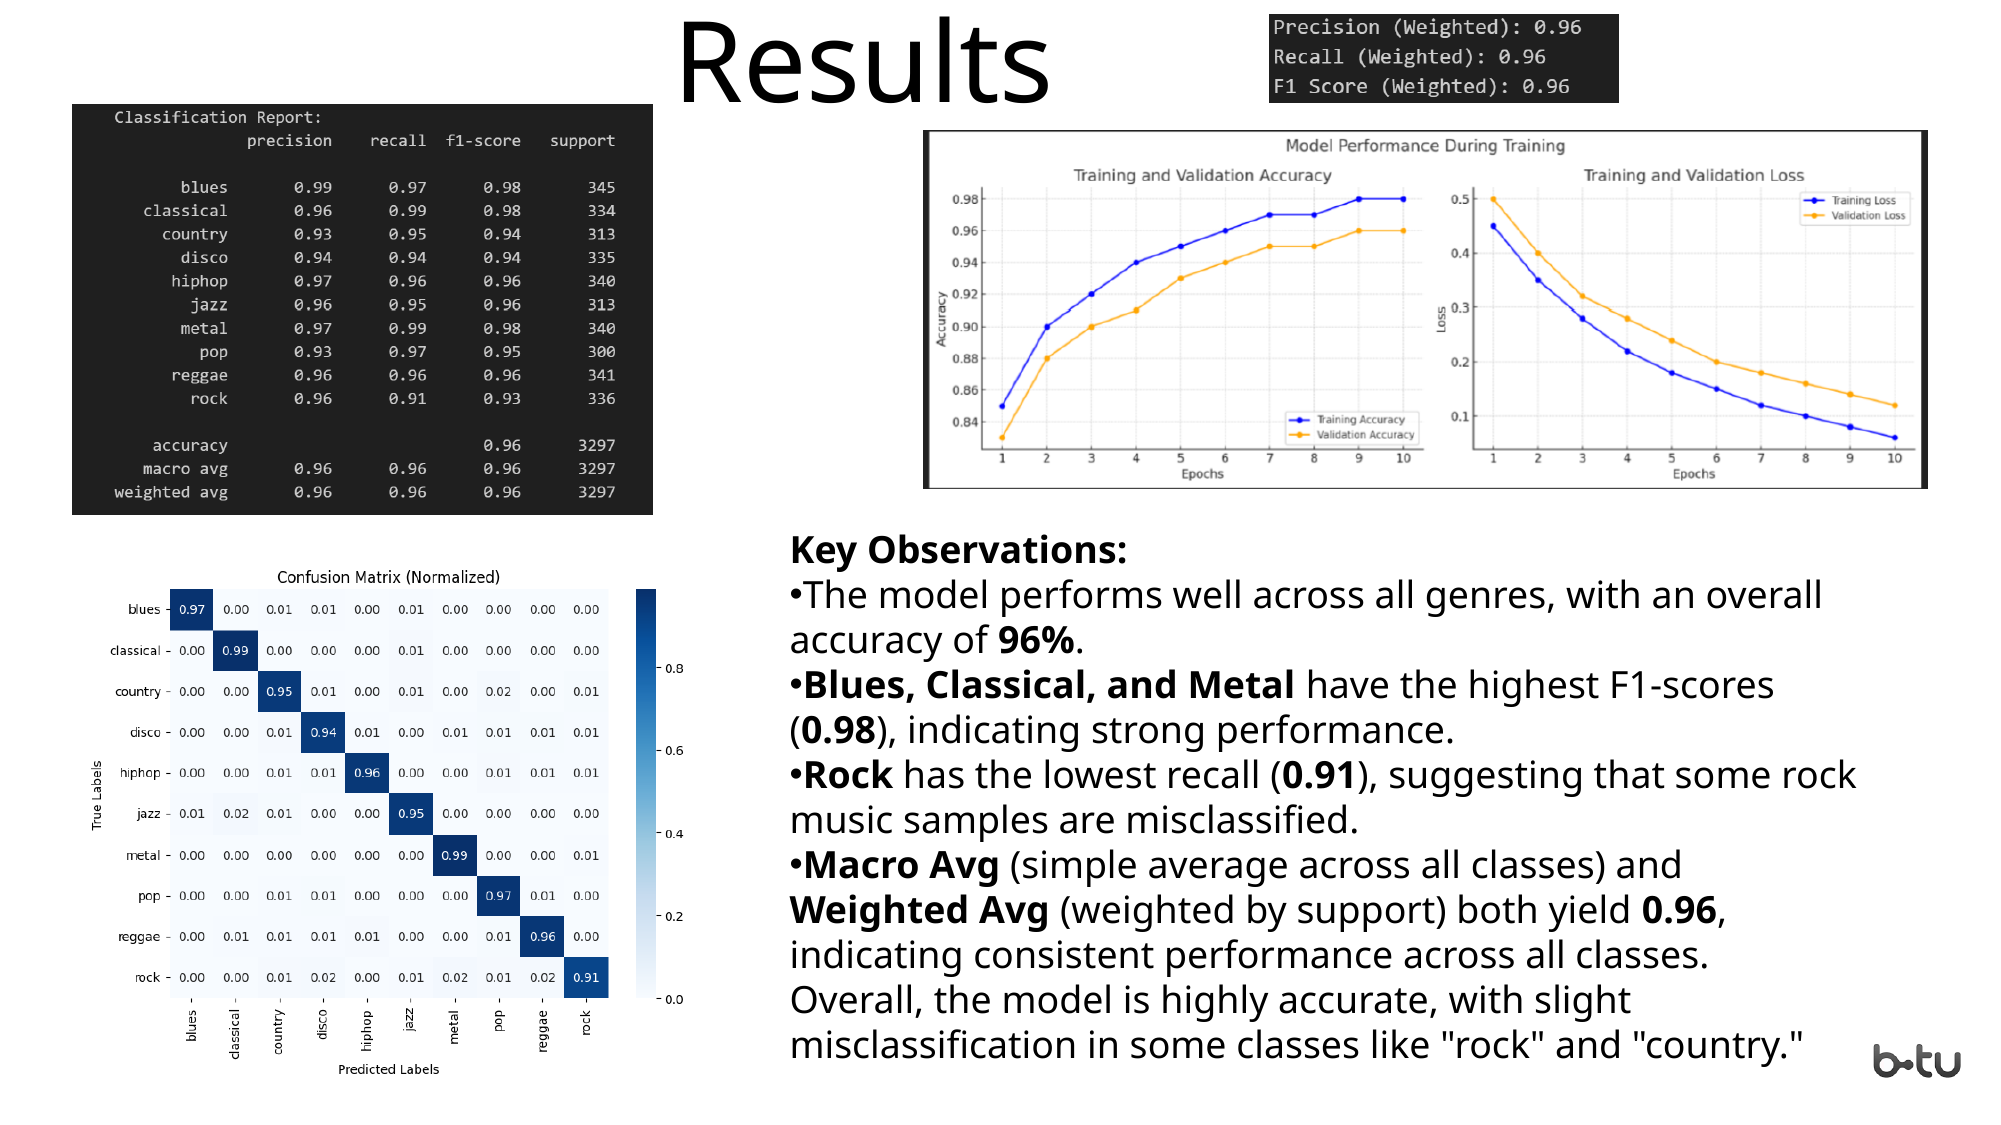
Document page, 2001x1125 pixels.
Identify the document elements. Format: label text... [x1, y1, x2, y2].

picture [82, 561, 693, 1084]
text_box Results [658, 0, 1070, 133]
picture [922, 130, 1929, 490]
picture [71, 104, 654, 516]
picture [1268, 13, 1619, 103]
text_box Key Observations: The model performs well across all genres, with an overall accuracy of 96%. Blues, Classical, and Metal have the highest F1-scores (0.98), indicating strong performance. Rock has the lowest recall (0.91), suggesting that some rock music samples are misclassified. Macro Avg (simple average across all classes) and Weighted Avg (weighted by support) both yield 0.96, indicating consistent performance across all classes. Overall, the model is highly accurate, with slight misclassification in some classes like "rock" and "country." [774, 519, 1885, 1119]
picture [1849, 993, 1985, 1125]
